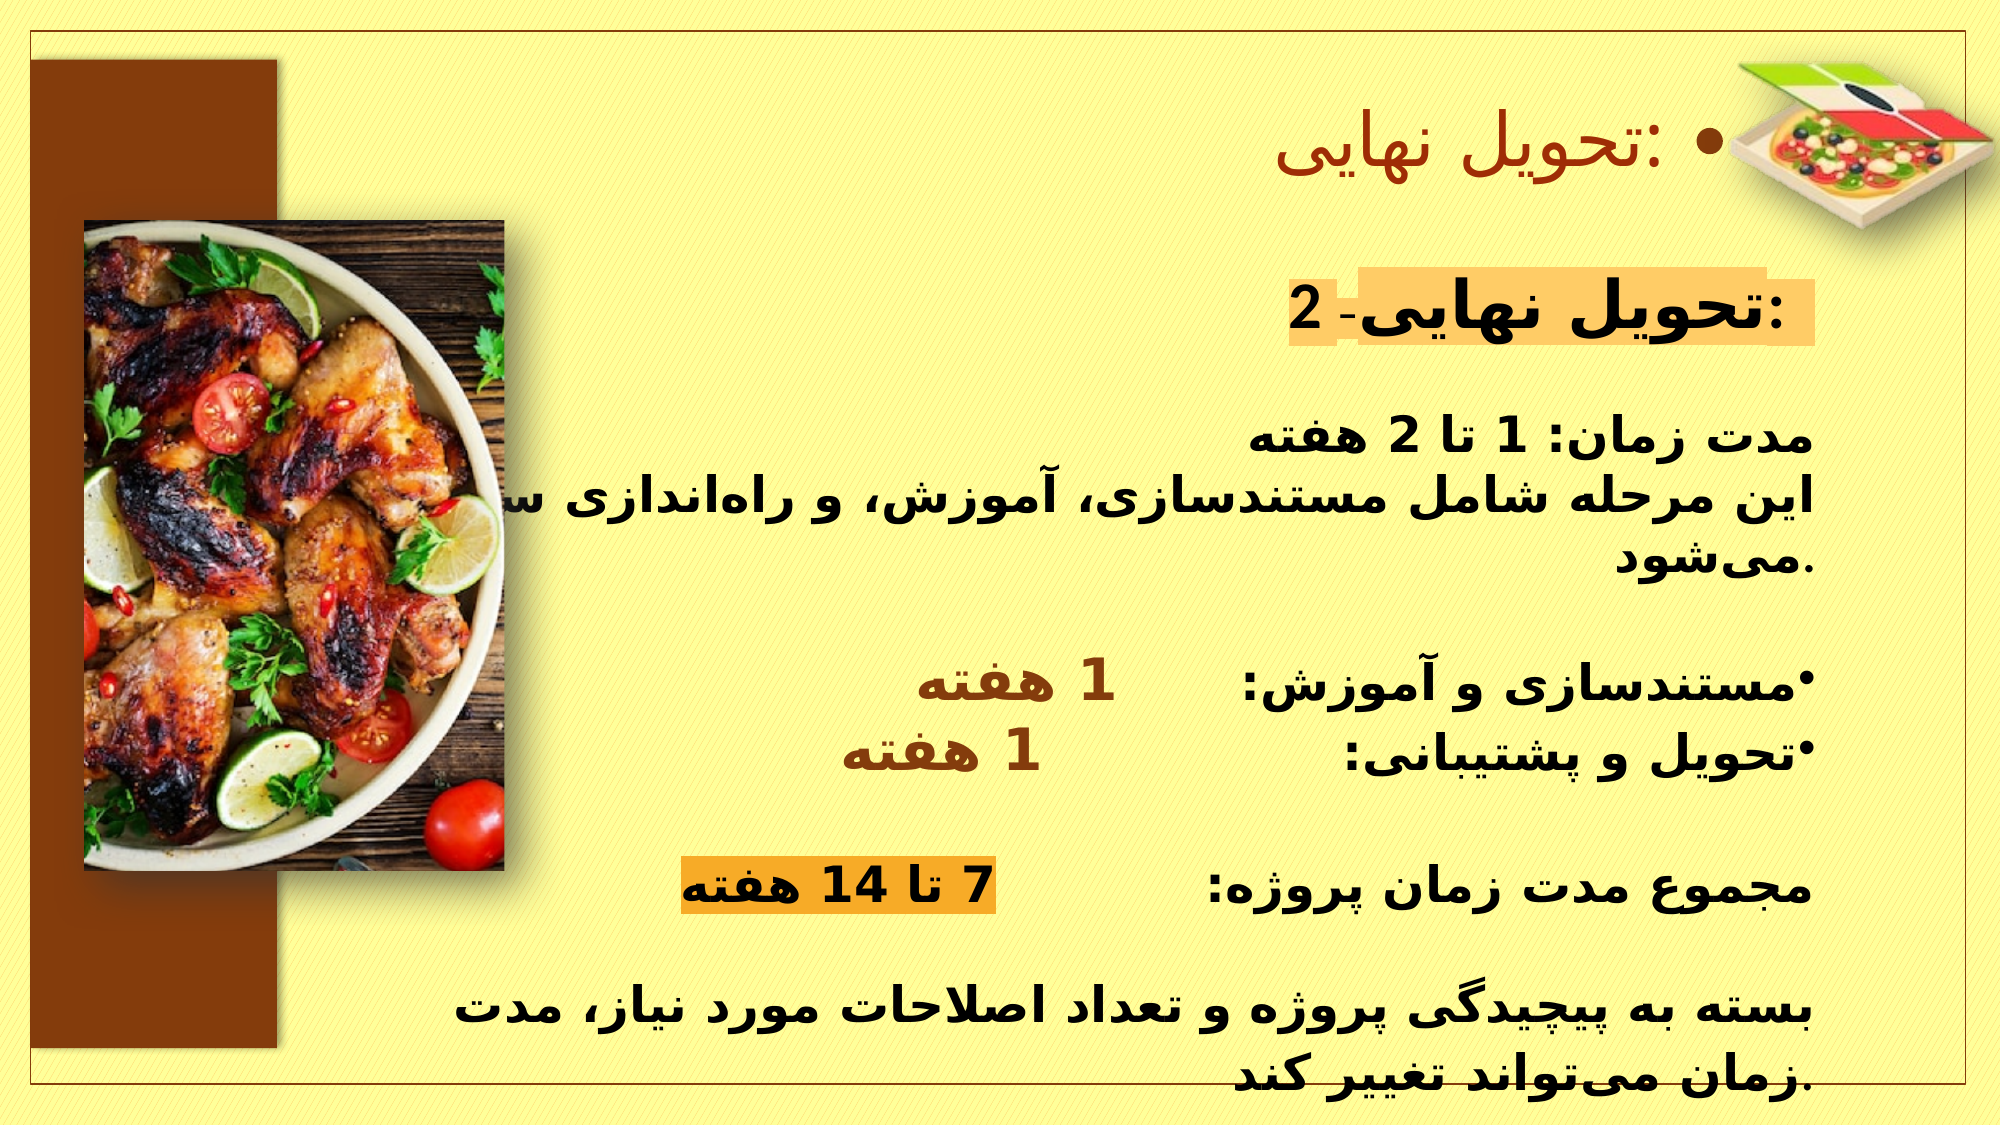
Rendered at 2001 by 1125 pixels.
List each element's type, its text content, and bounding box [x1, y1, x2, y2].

text_box 2 –تحویل نهایی: مدت زمان: 1 تا 2 هفته این مرحله شامل مستندسازی، آموزش، و راه‌اندازی سایت می‌شود. مستندسازی و آموزش: 1 هفته تحویل و پشتیبانی: 1 هفته مجموع مدت زمان پروژه: 7 تا 14 هفته بسته به پیچیدگی پروژه و تعداد اصلاحات مورد نیاز، مدت زمان می‌تواند تغییر کند. [311, 254, 1831, 1110]
picture [1619, 40, 2000, 268]
picture [83, 219, 505, 871]
text_box [29, 59, 278, 1049]
text_box تحویل نهایی: [1212, 83, 1602, 189]
text_box [30, 30, 1633, 254]
text_box [30, 919, 311, 1085]
text_box [1831, 316, 1966, 1085]
